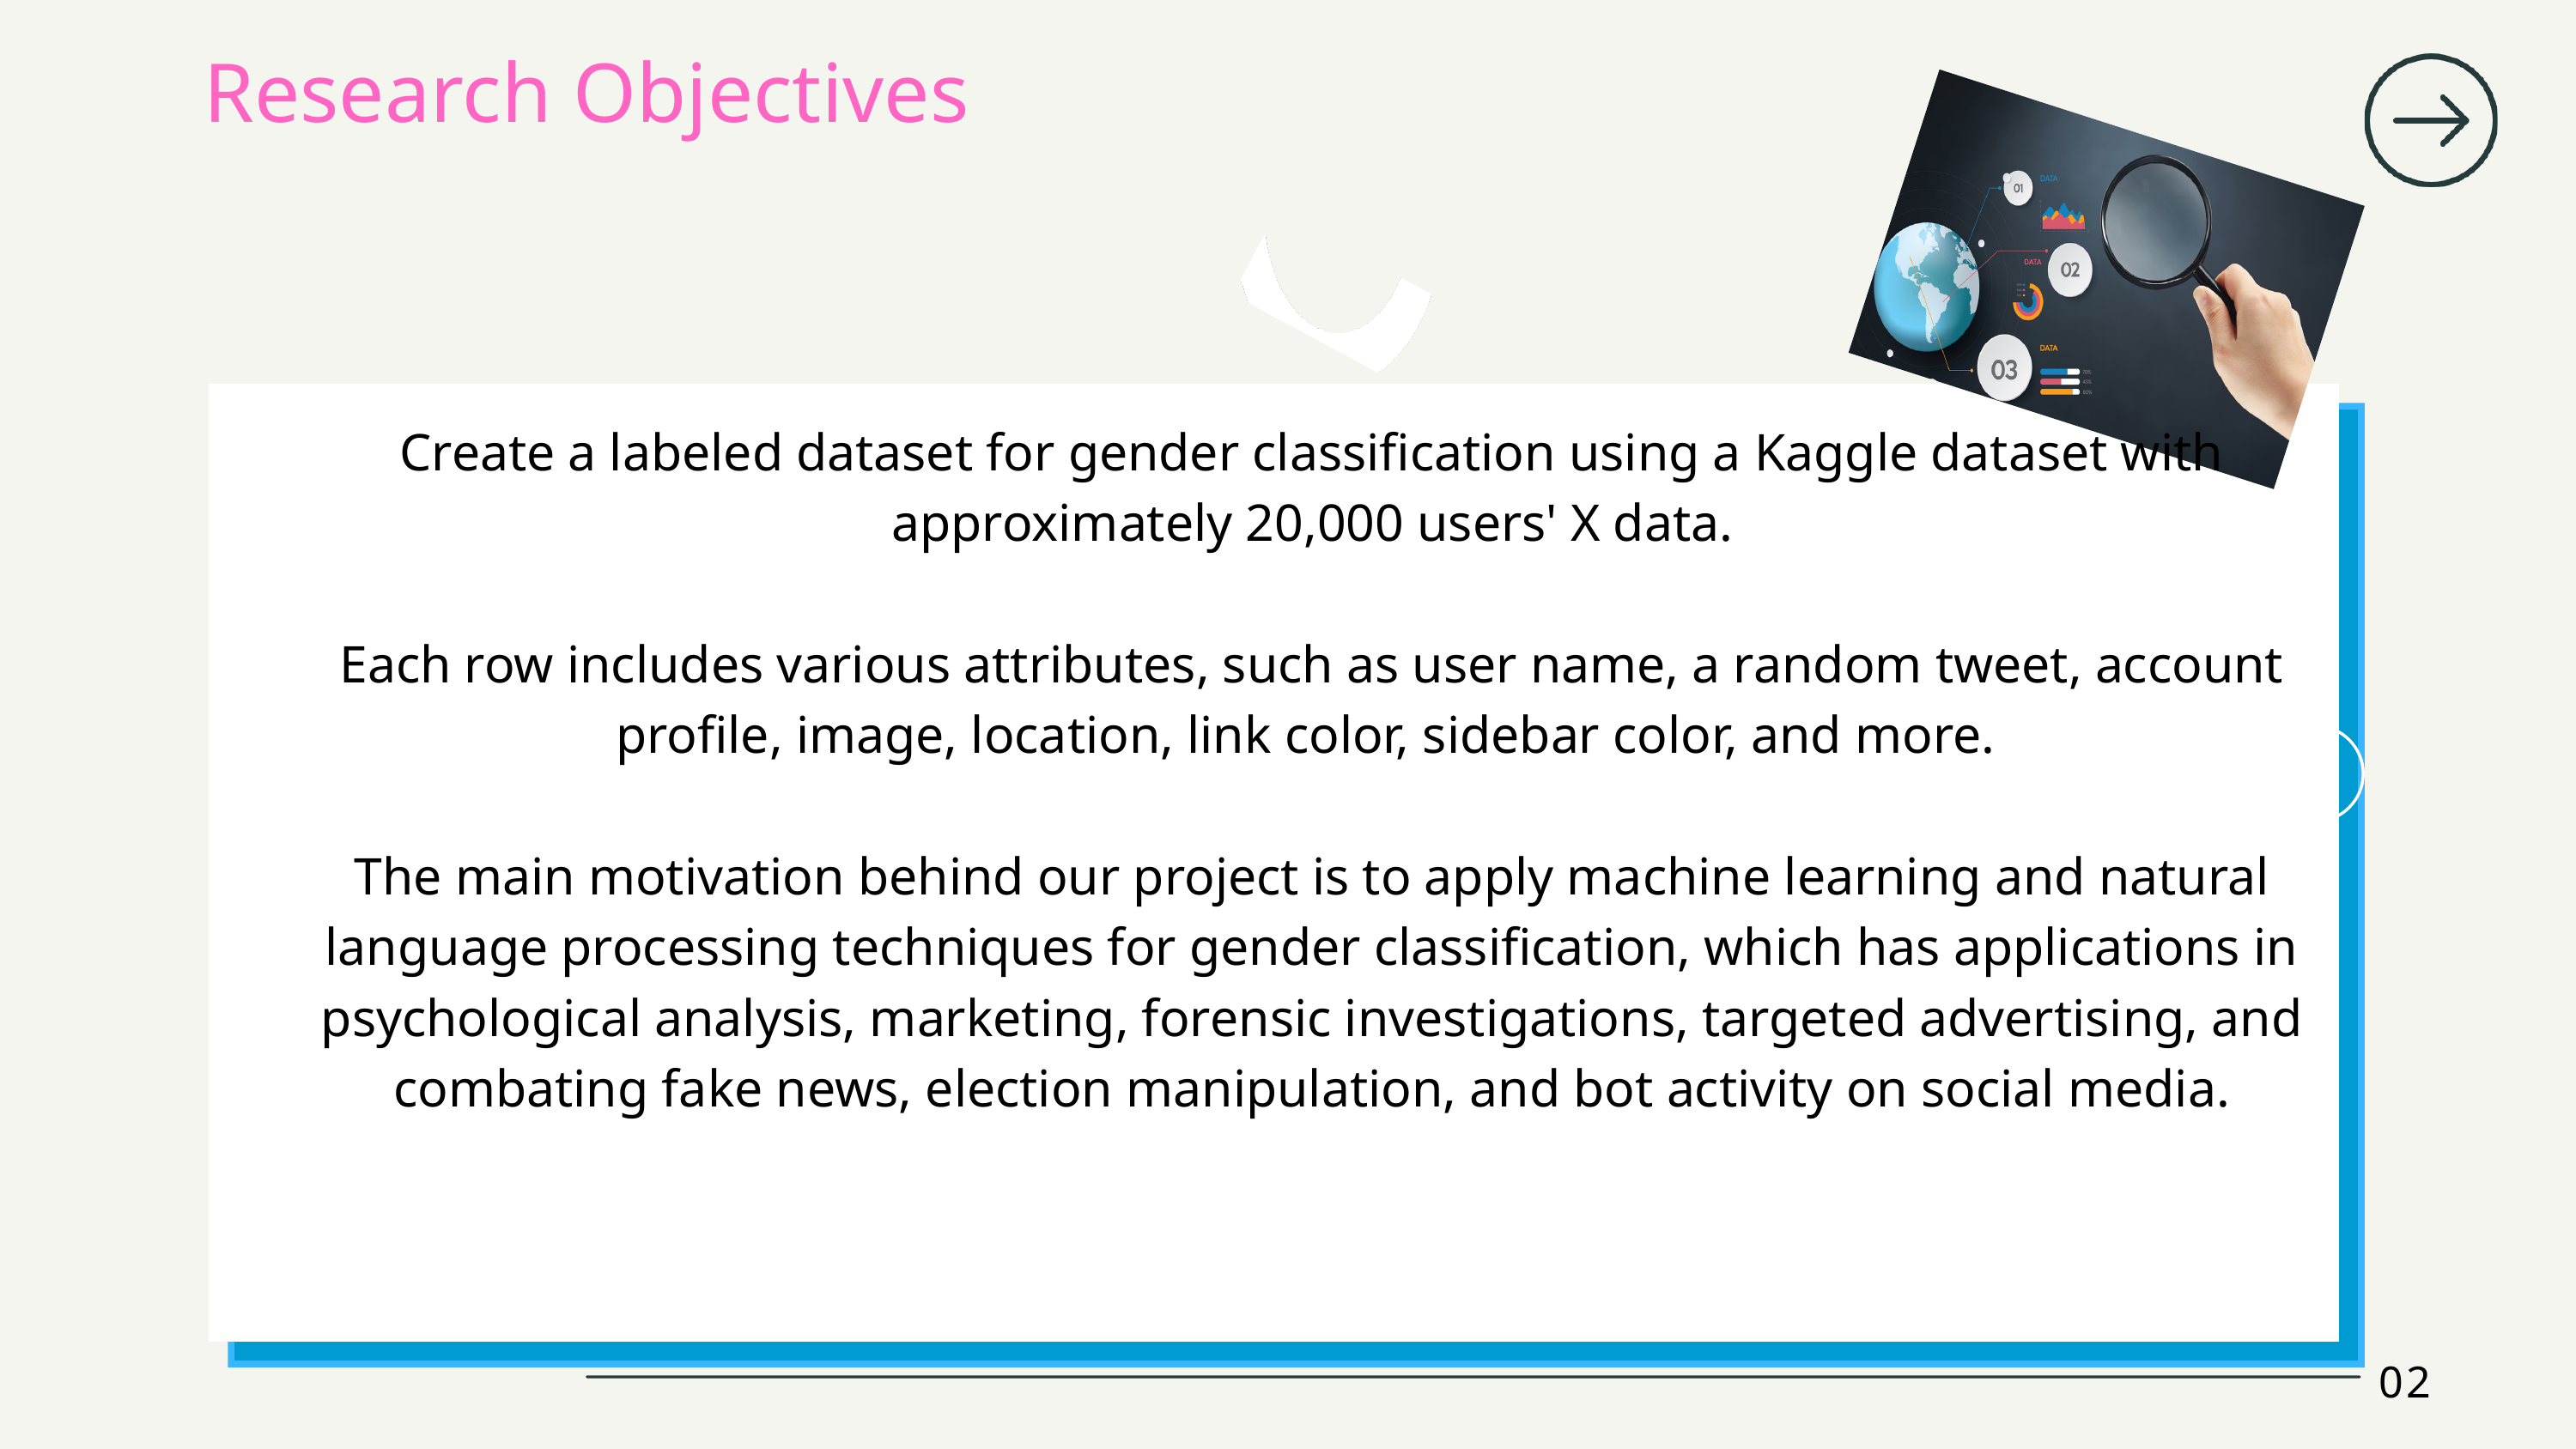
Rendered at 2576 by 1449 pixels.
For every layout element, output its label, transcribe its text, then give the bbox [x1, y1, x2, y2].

text_box [2364, 53, 2498, 187]
text_box [1232, 211, 1444, 380]
text_box [1848, 69, 2365, 380]
text_box Research Objectives [15, 24, 1159, 139]
text_box 02 [2068, 1355, 2432, 1407]
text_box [209, 384, 2366, 1367]
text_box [2265, 724, 2366, 823]
